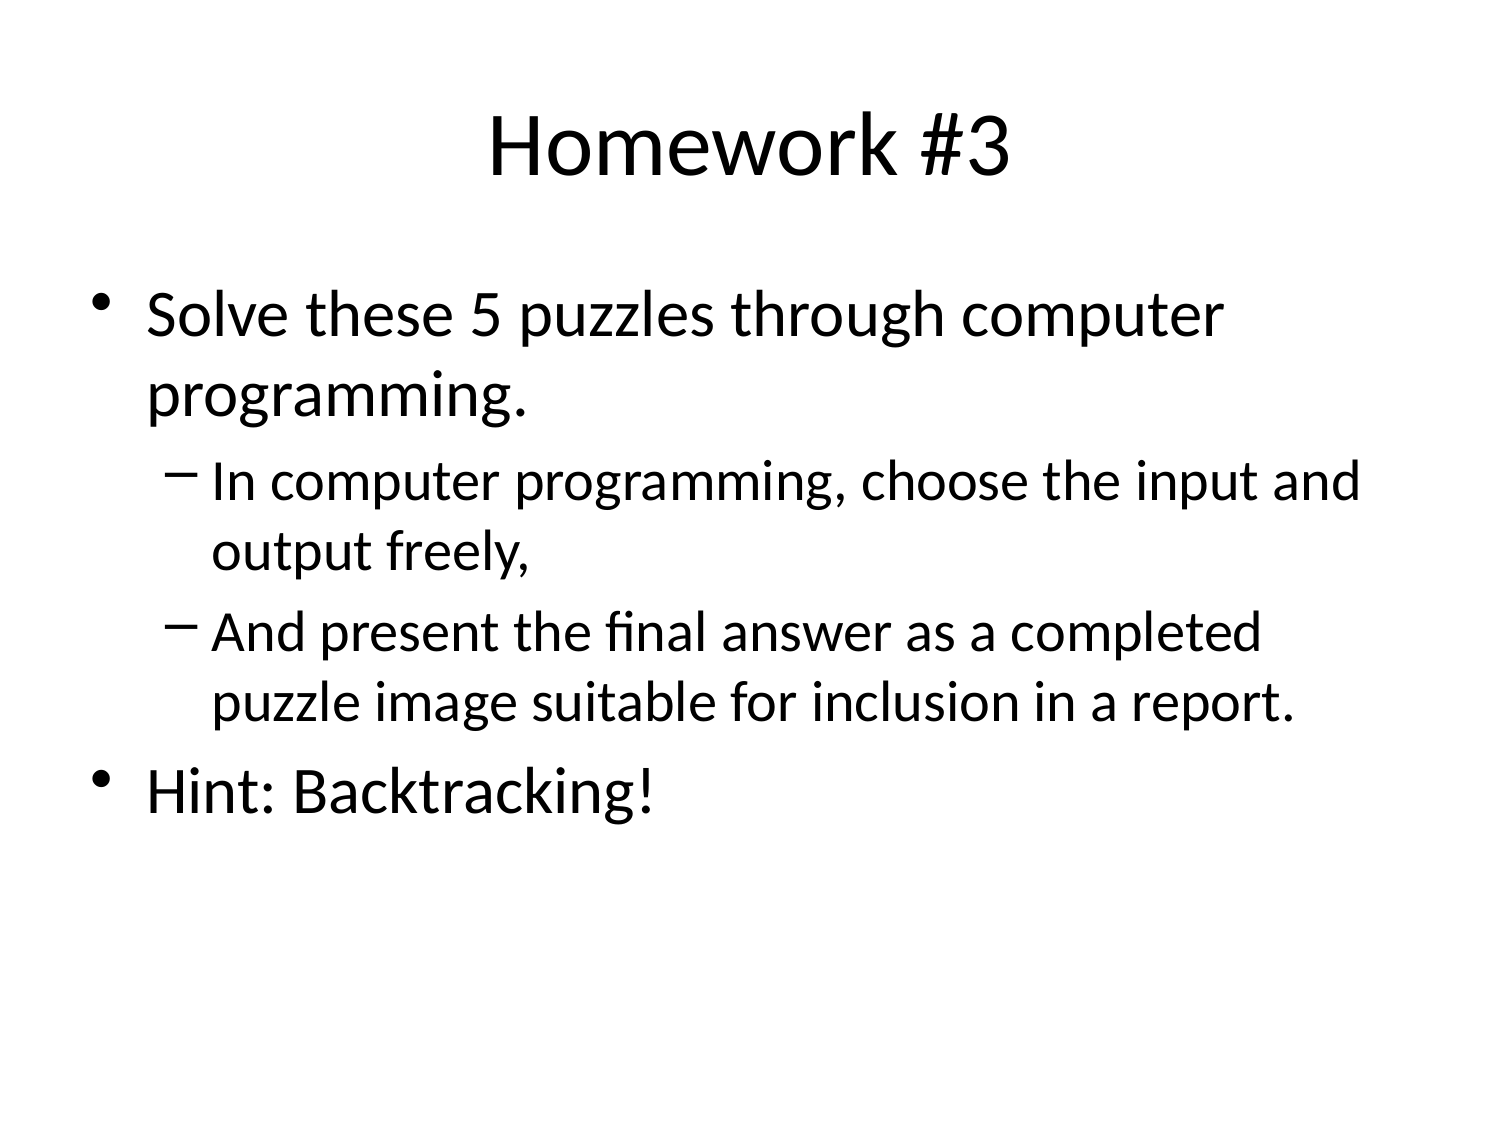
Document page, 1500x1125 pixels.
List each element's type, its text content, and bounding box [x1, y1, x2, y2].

list Solve these 5 puzzles through computer programming. In computer programming, choose the input and output freely, And present the final answer as a completed puzzle image suitable for inclusion in a report. Hint: Backtracking! [75, 262, 1425, 1005]
title Homework #3 [75, 45, 1425, 233]
